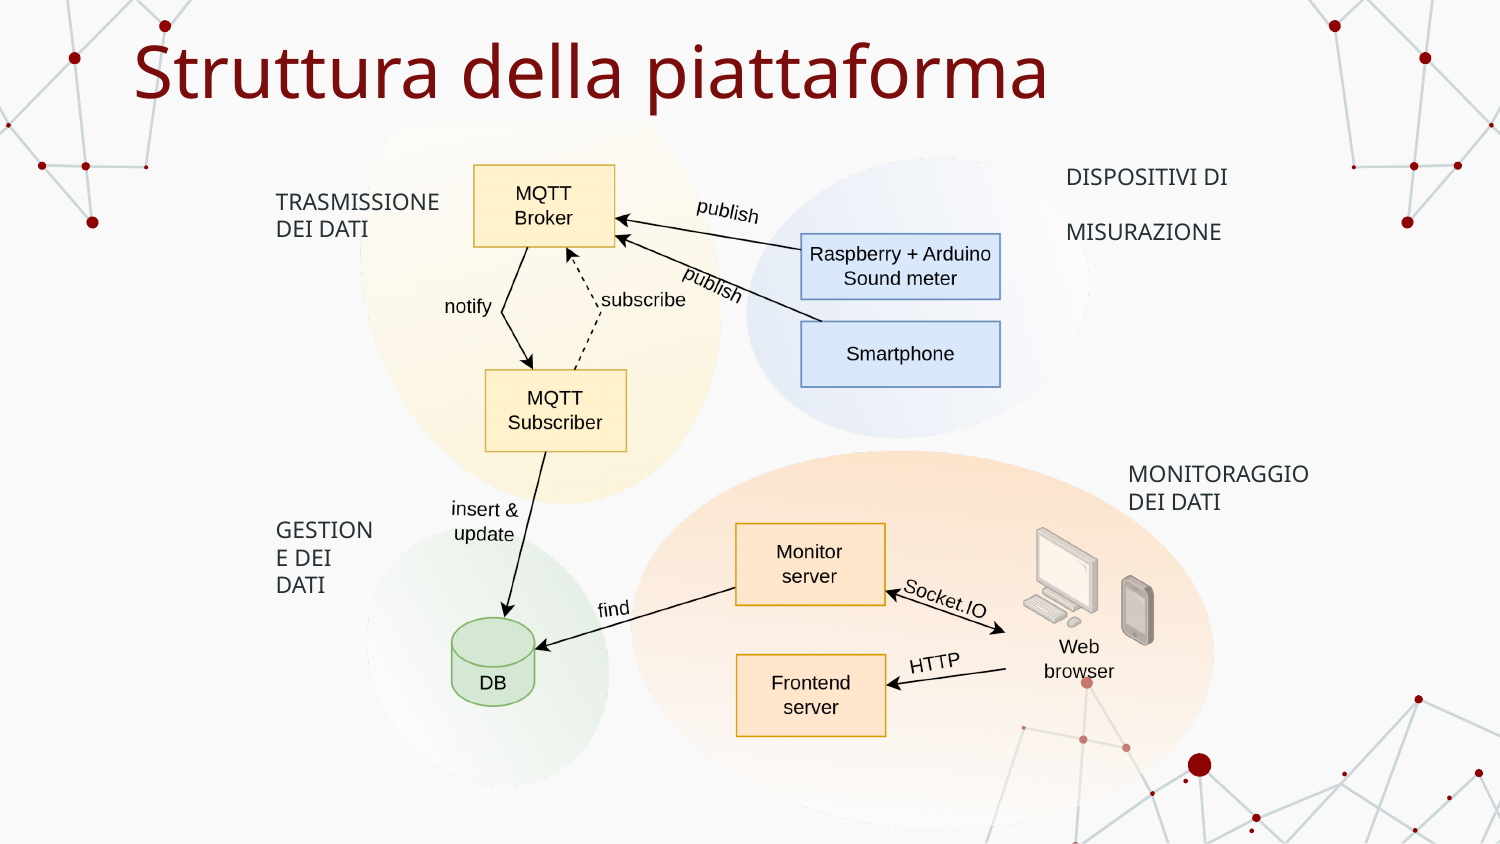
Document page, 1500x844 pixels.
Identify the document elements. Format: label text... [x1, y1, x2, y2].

text_box TRASMISSIONE DEI DATI [260, 172, 289, 285]
text_box MONITORAGGIO DEI DATI [1253, 444, 1341, 558]
title Struttura della piattaforma [118, 10, 1382, 105]
text_box GESTIONE DEI DATI [260, 500, 289, 641]
picture [294, 122, 1248, 827]
